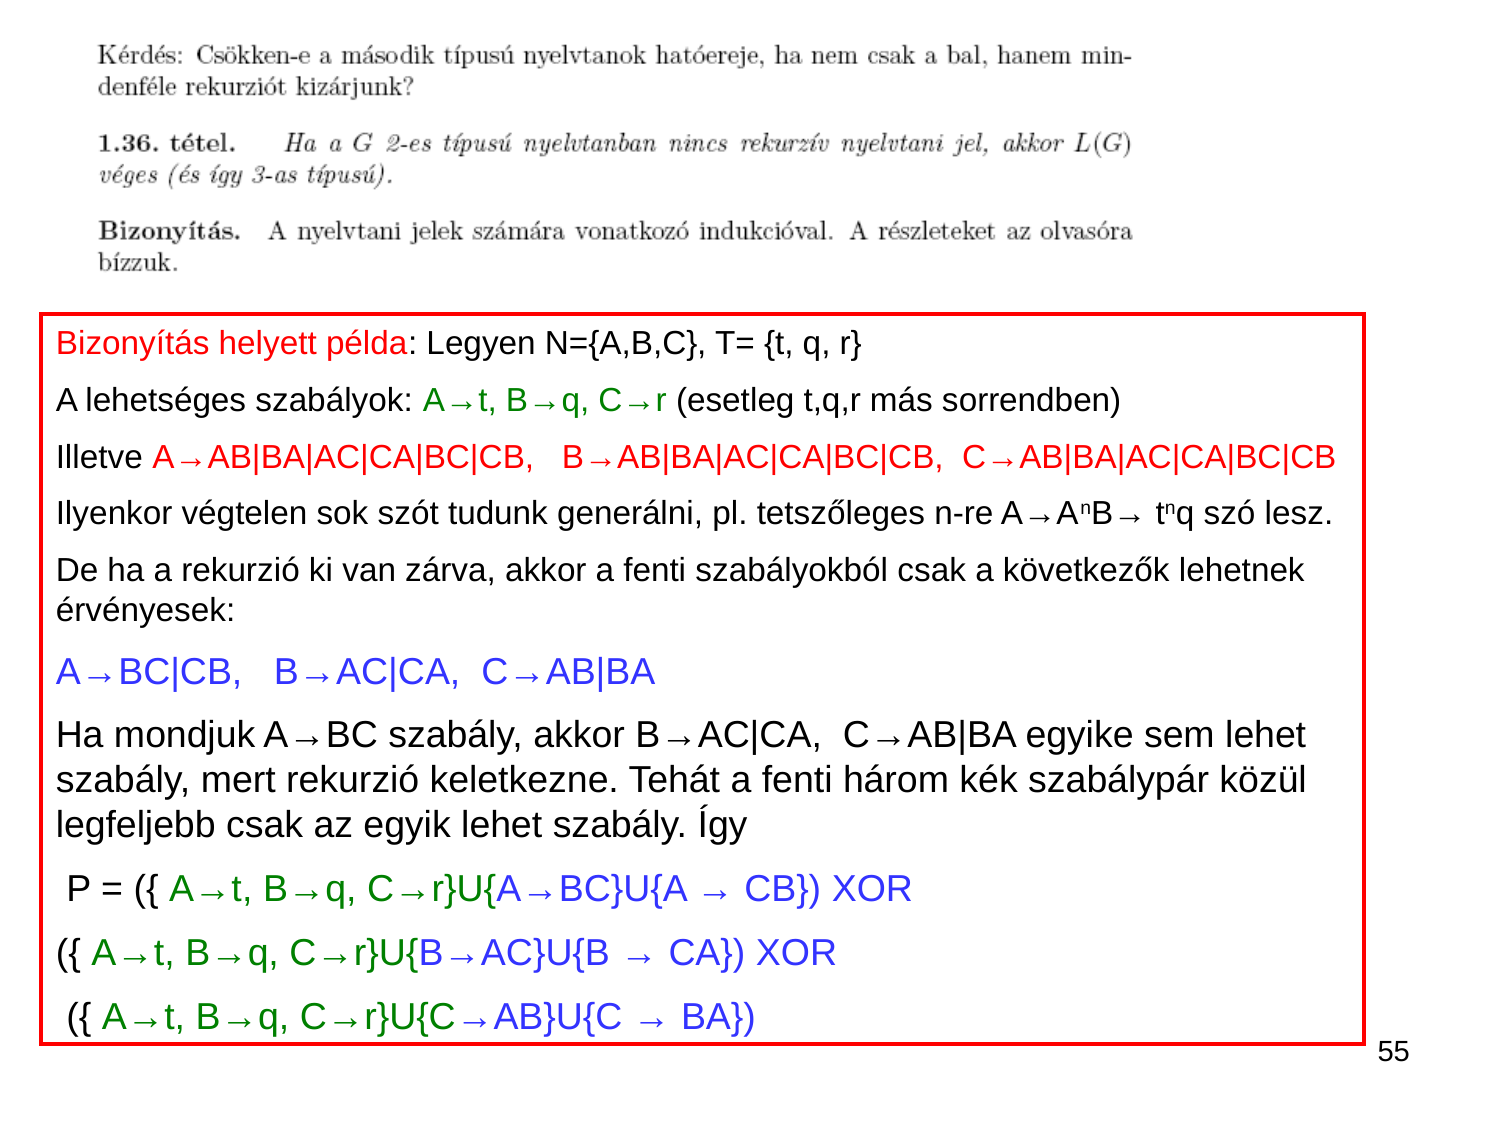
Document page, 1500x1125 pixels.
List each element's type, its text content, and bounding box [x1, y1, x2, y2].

text_box Bizonyítás helyett példa: Legyen N={A,B,C}, T= {t, q, r} A lehetséges szabályok: A→t, B→q, C→r (esetleg t,q,r más sorrendben) Illetve A→AB|BA|AC|CA|BC|CB, B→AB|BA|AC|CA|BC|CB, C→AB|BA|AC|CA|BC|CB Ilyenkor végtelen sok szót tudunk generálni, pl. tetszőleges n-re A→AnB→ tnq szó lesz. De ha a rekurzió ki van zárva, akkor a fenti szabályokból csak a következők lehetnek érvényesek: A→BC|CB, B→AC|CA, C→AB|BA Ha mondjuk A→BC szabály, akkor B→AC|CA, C→AB|BA egyike sem lehet szabály, mert rekurzió keletkezne. Tehát a fenti három kék szabálypár közül legfeljebb csak az egyik lehet szabály. Így P = ({ A→t, B→q, C→r}U{A→BC}U{A → CB}) XOR ({ A→t, B→q, C→r}U{B→AC}U{B → CA}) XOR ({ A→t, B→q, C→r}U{C→AB}U{C → BA}) [41, 314, 1365, 1045]
picture [88, 42, 1147, 279]
slide_number 55 [1074, 1024, 1426, 1103]
